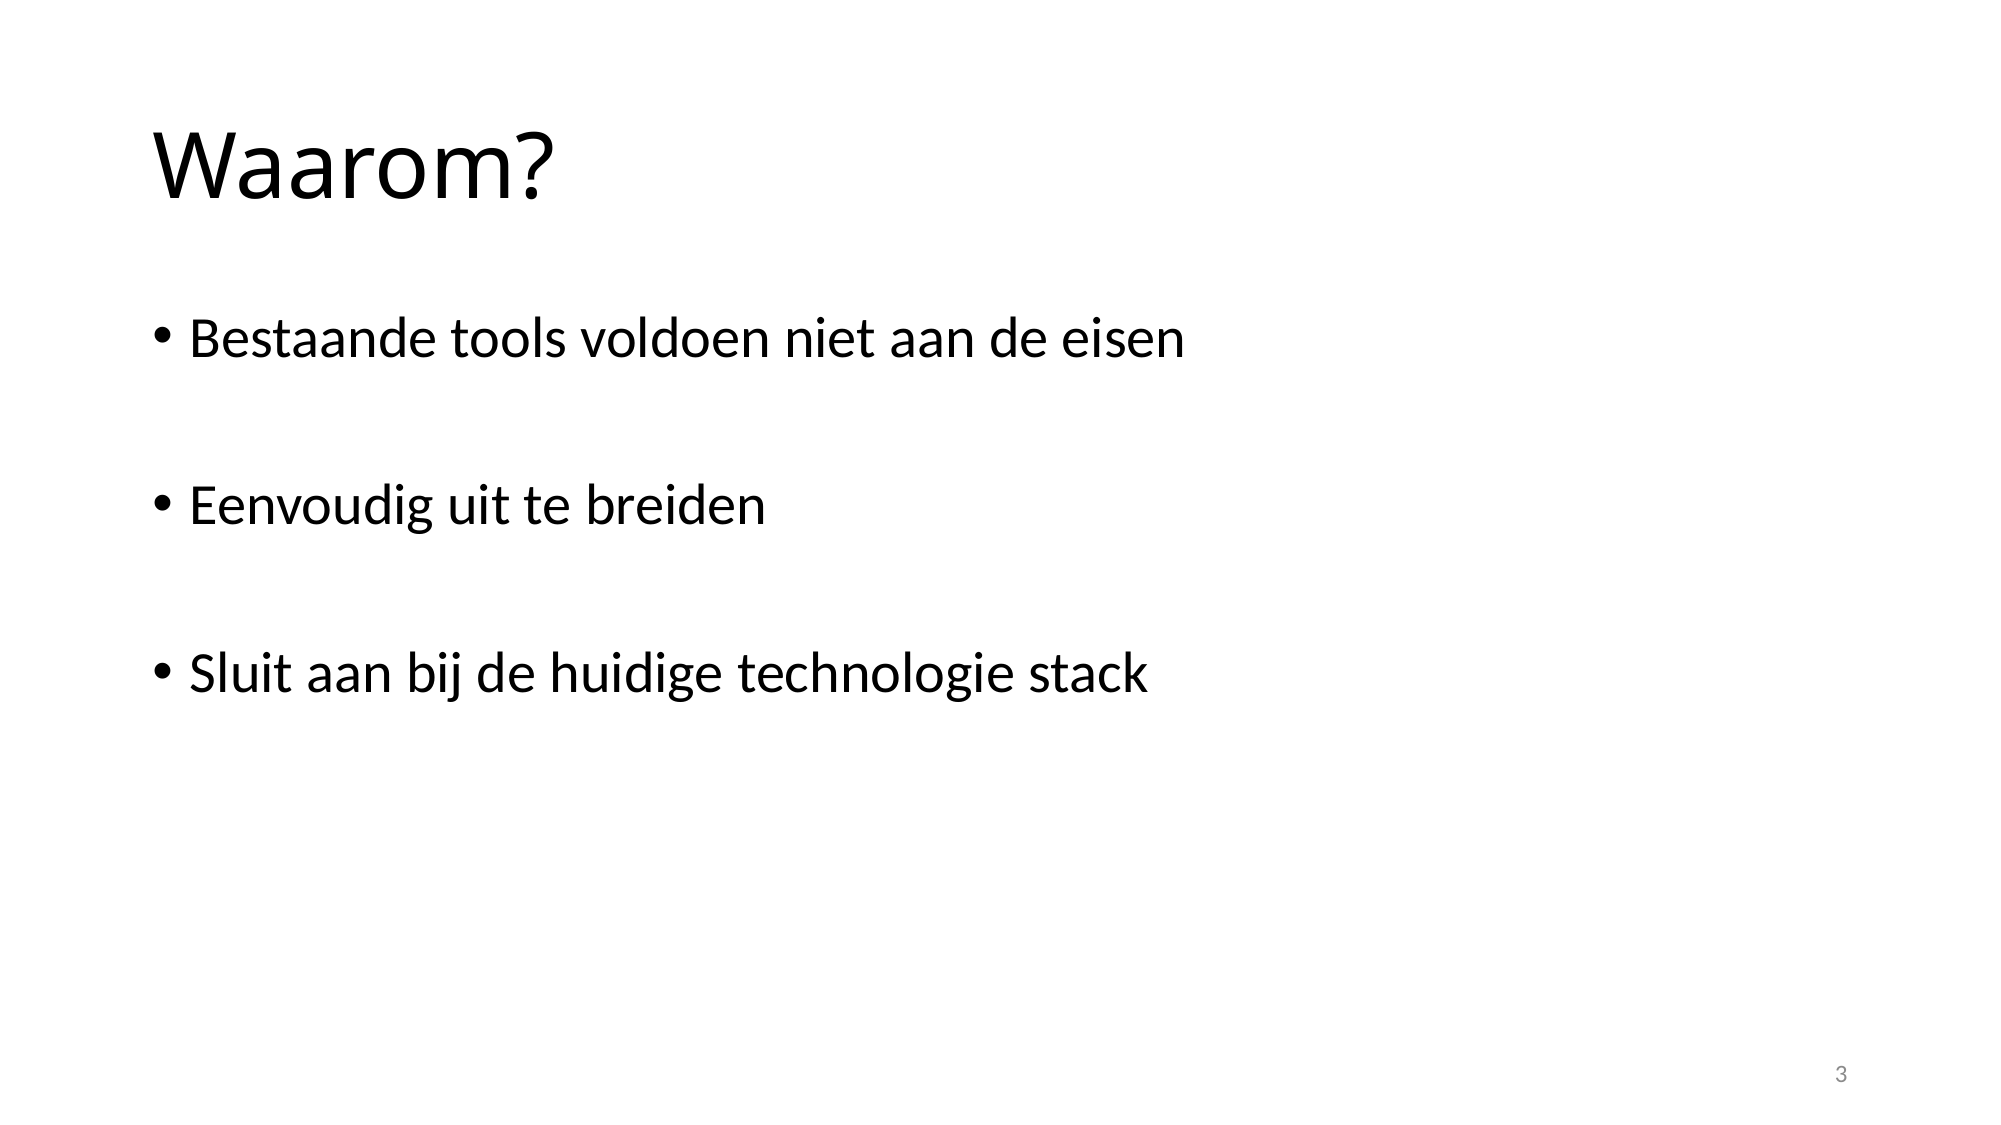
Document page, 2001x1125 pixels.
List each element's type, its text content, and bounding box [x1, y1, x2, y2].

list Bestaande tools voldoen niet aan de eisen Eenvoudig uit te breiden Sluit aan bij de huidige technologie stack [137, 299, 1863, 1014]
title Waarom? [137, 59, 1863, 278]
slide_number 3 [1412, 1042, 1863, 1103]
